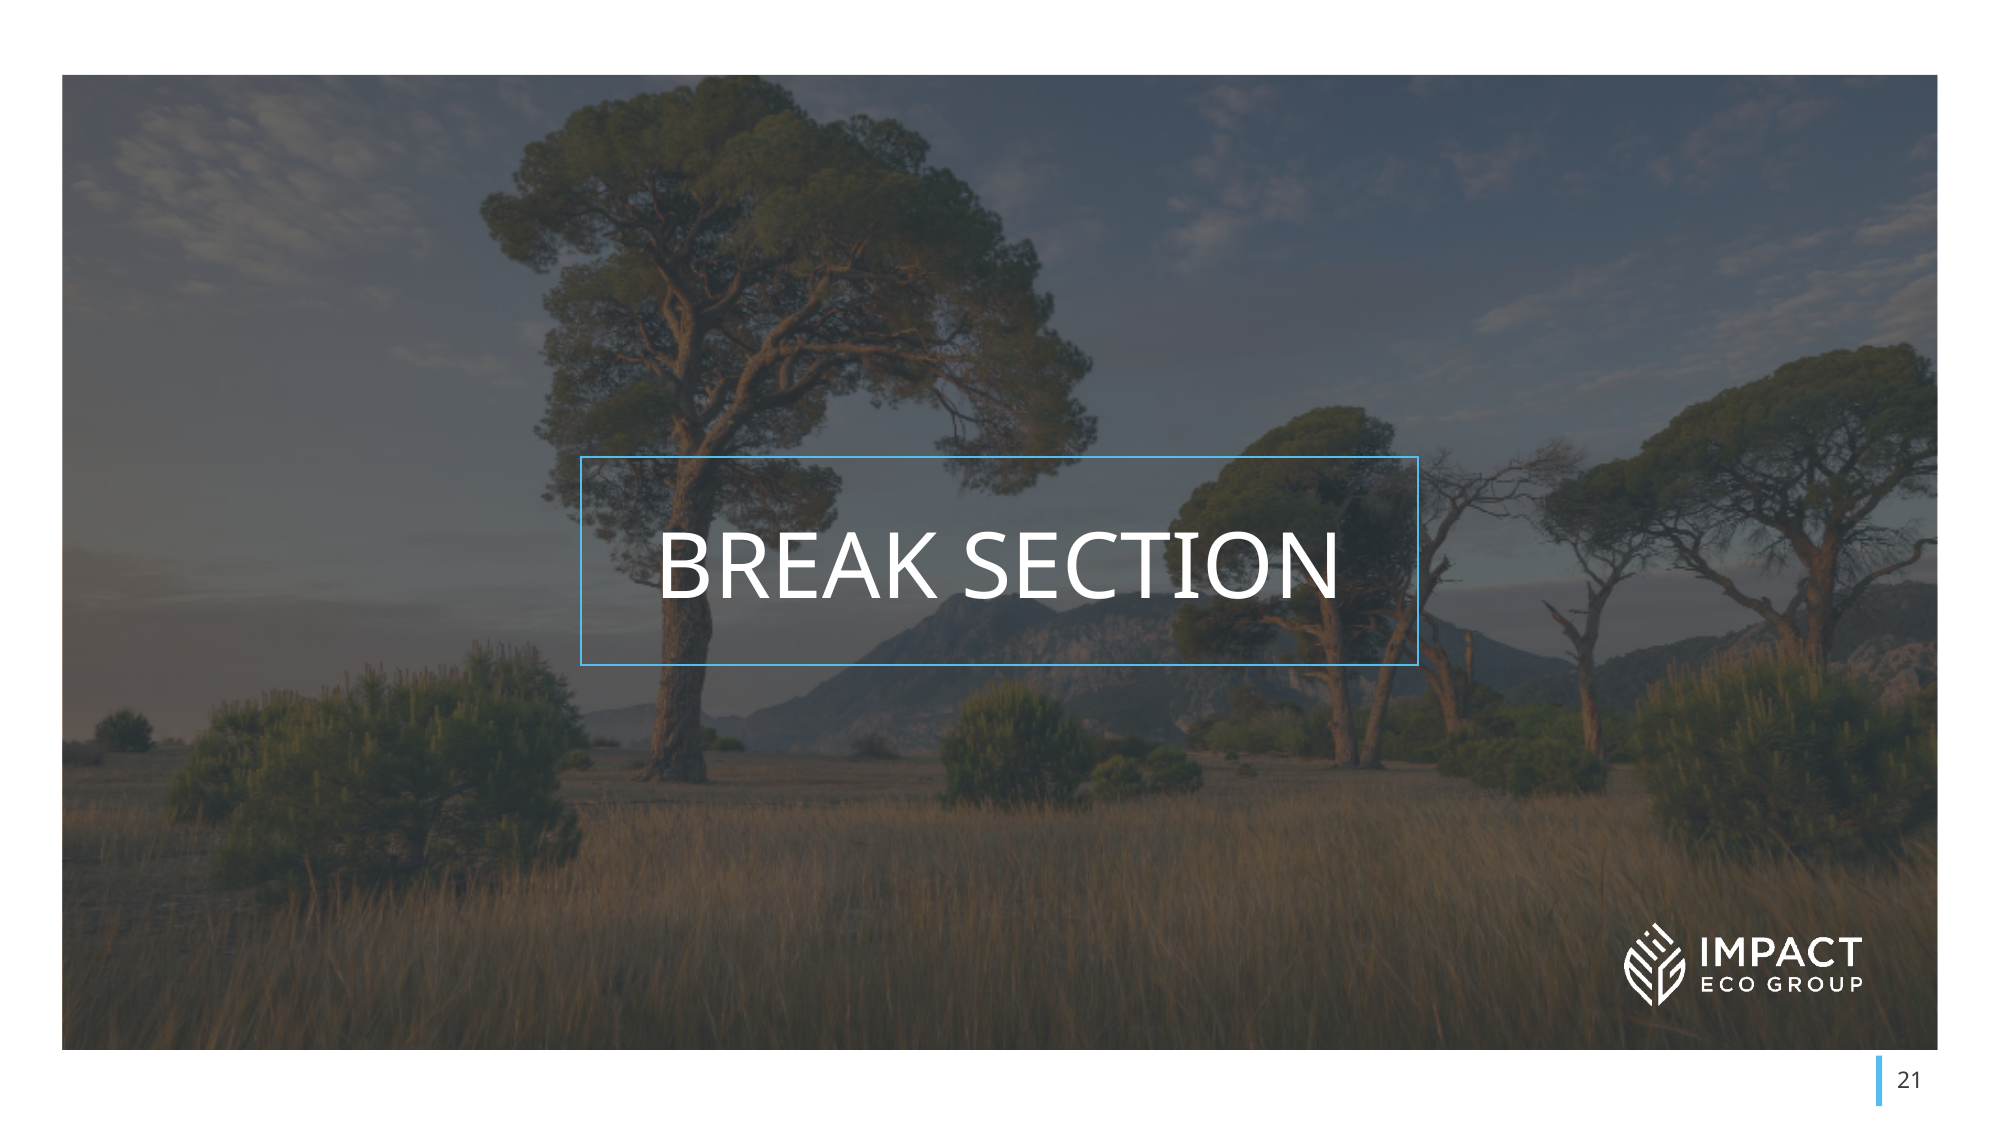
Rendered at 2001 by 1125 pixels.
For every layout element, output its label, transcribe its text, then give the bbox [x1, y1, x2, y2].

slide_number 21 [1882, 1050, 1954, 1111]
picture [62, 74, 1938, 1050]
